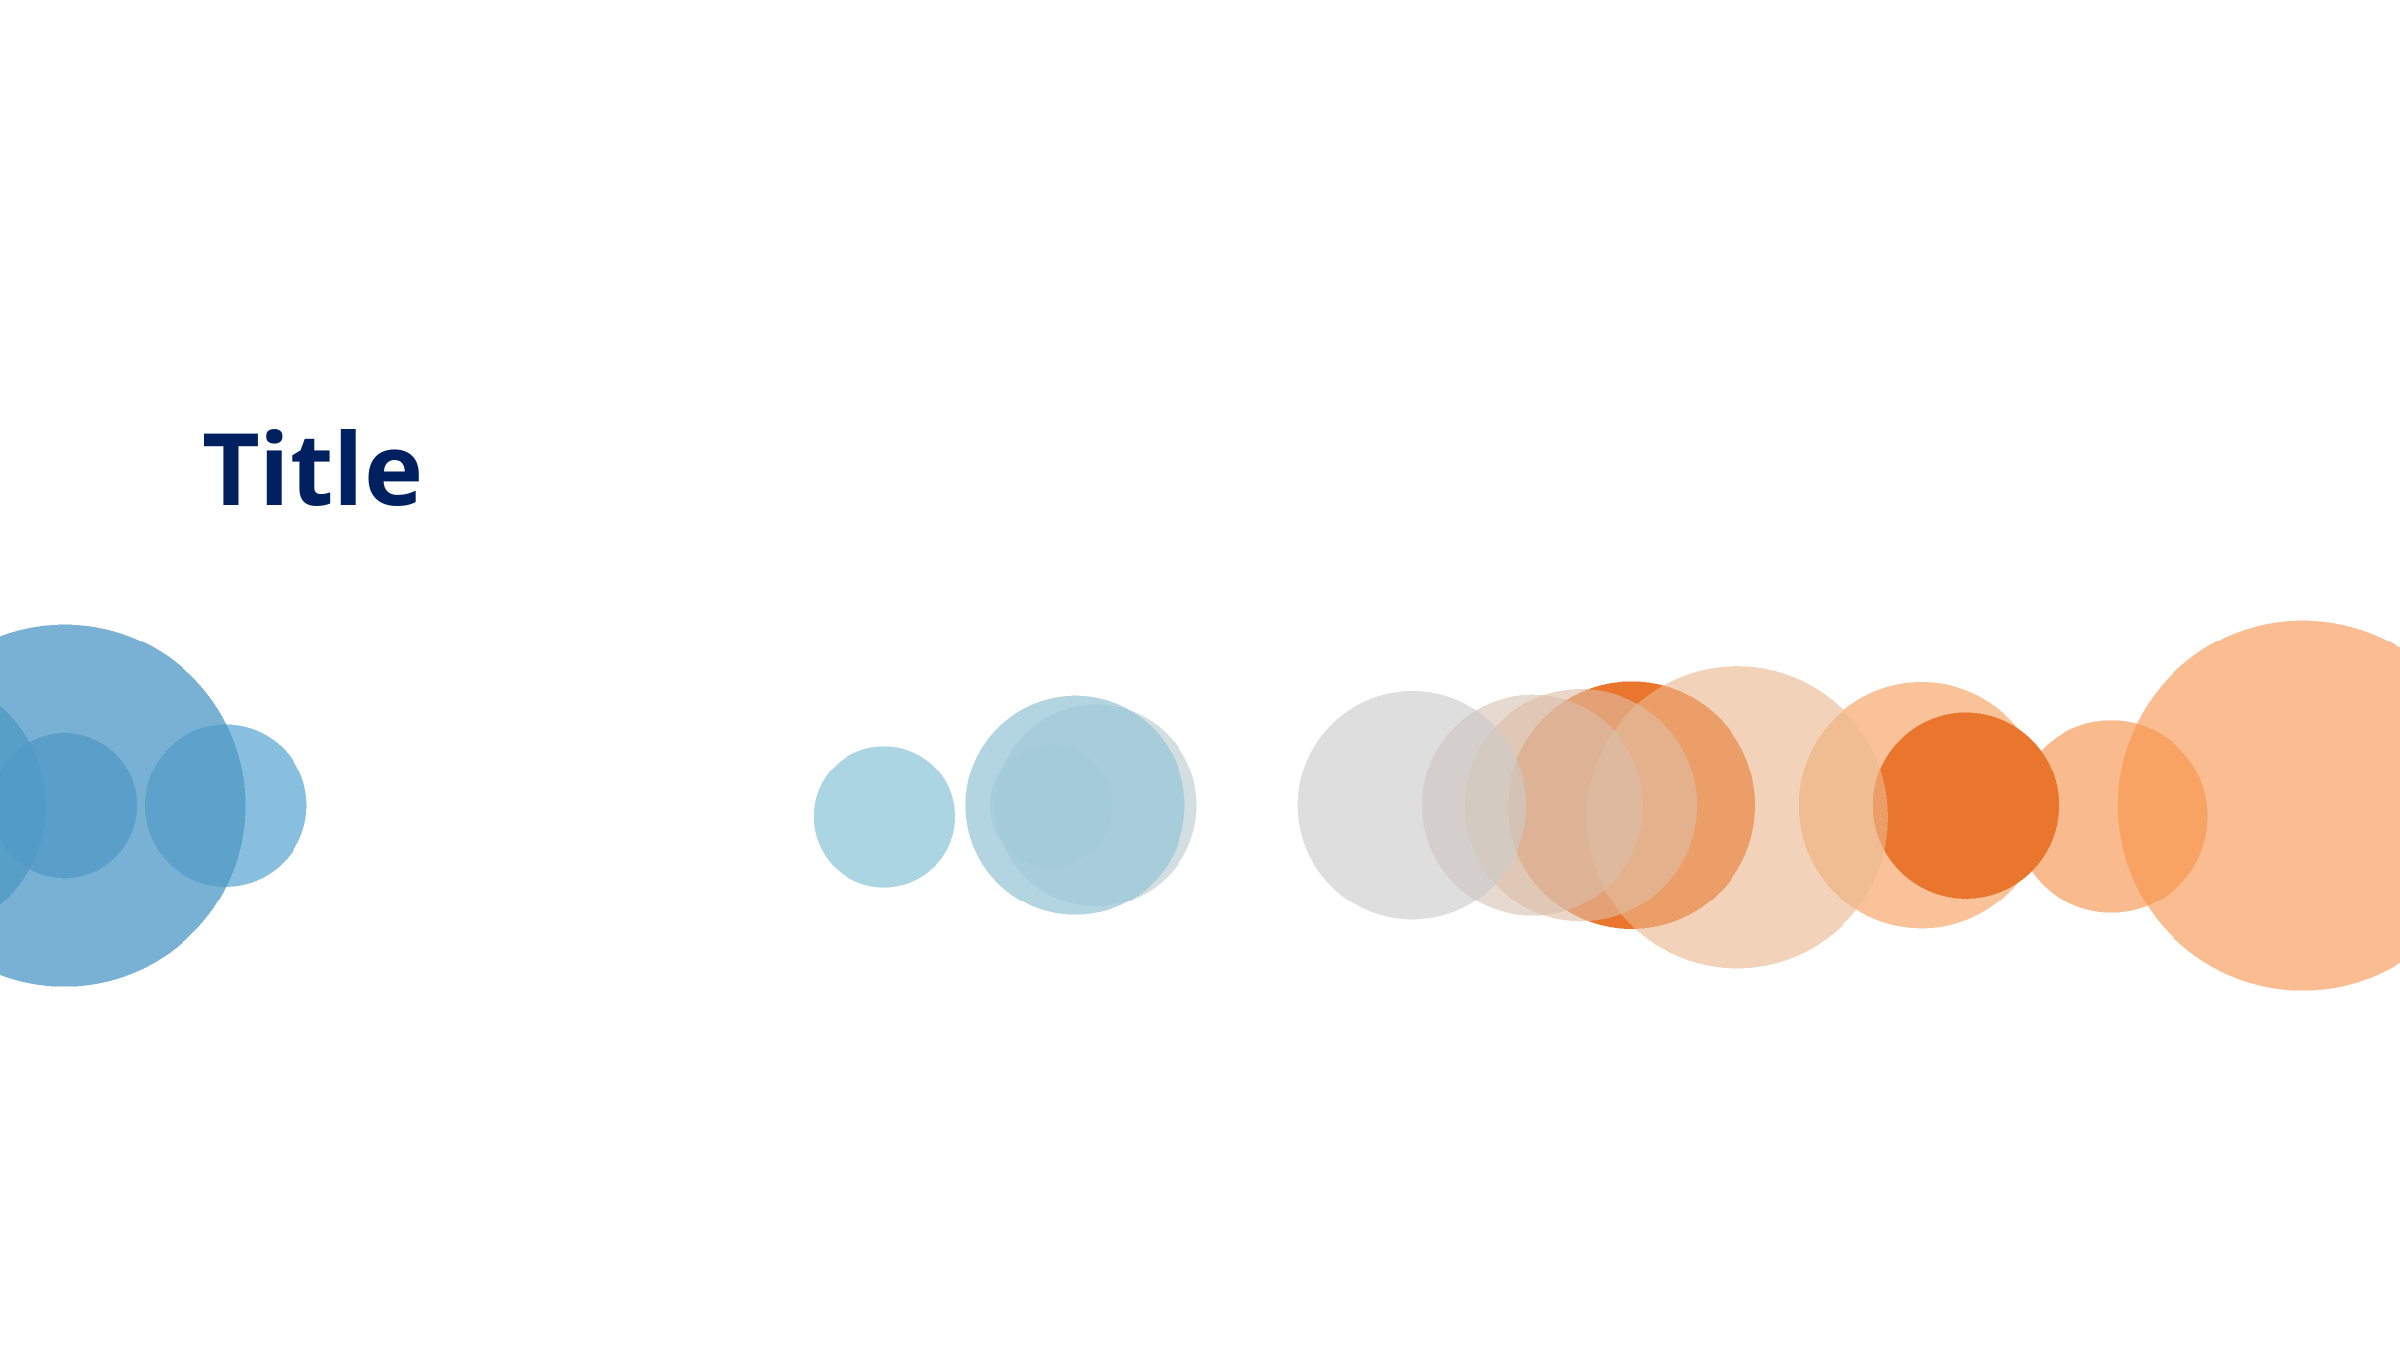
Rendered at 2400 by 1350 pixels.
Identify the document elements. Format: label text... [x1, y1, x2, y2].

list Title [202, 428, 2157, 528]
picture [0, 529, 2400, 1030]
